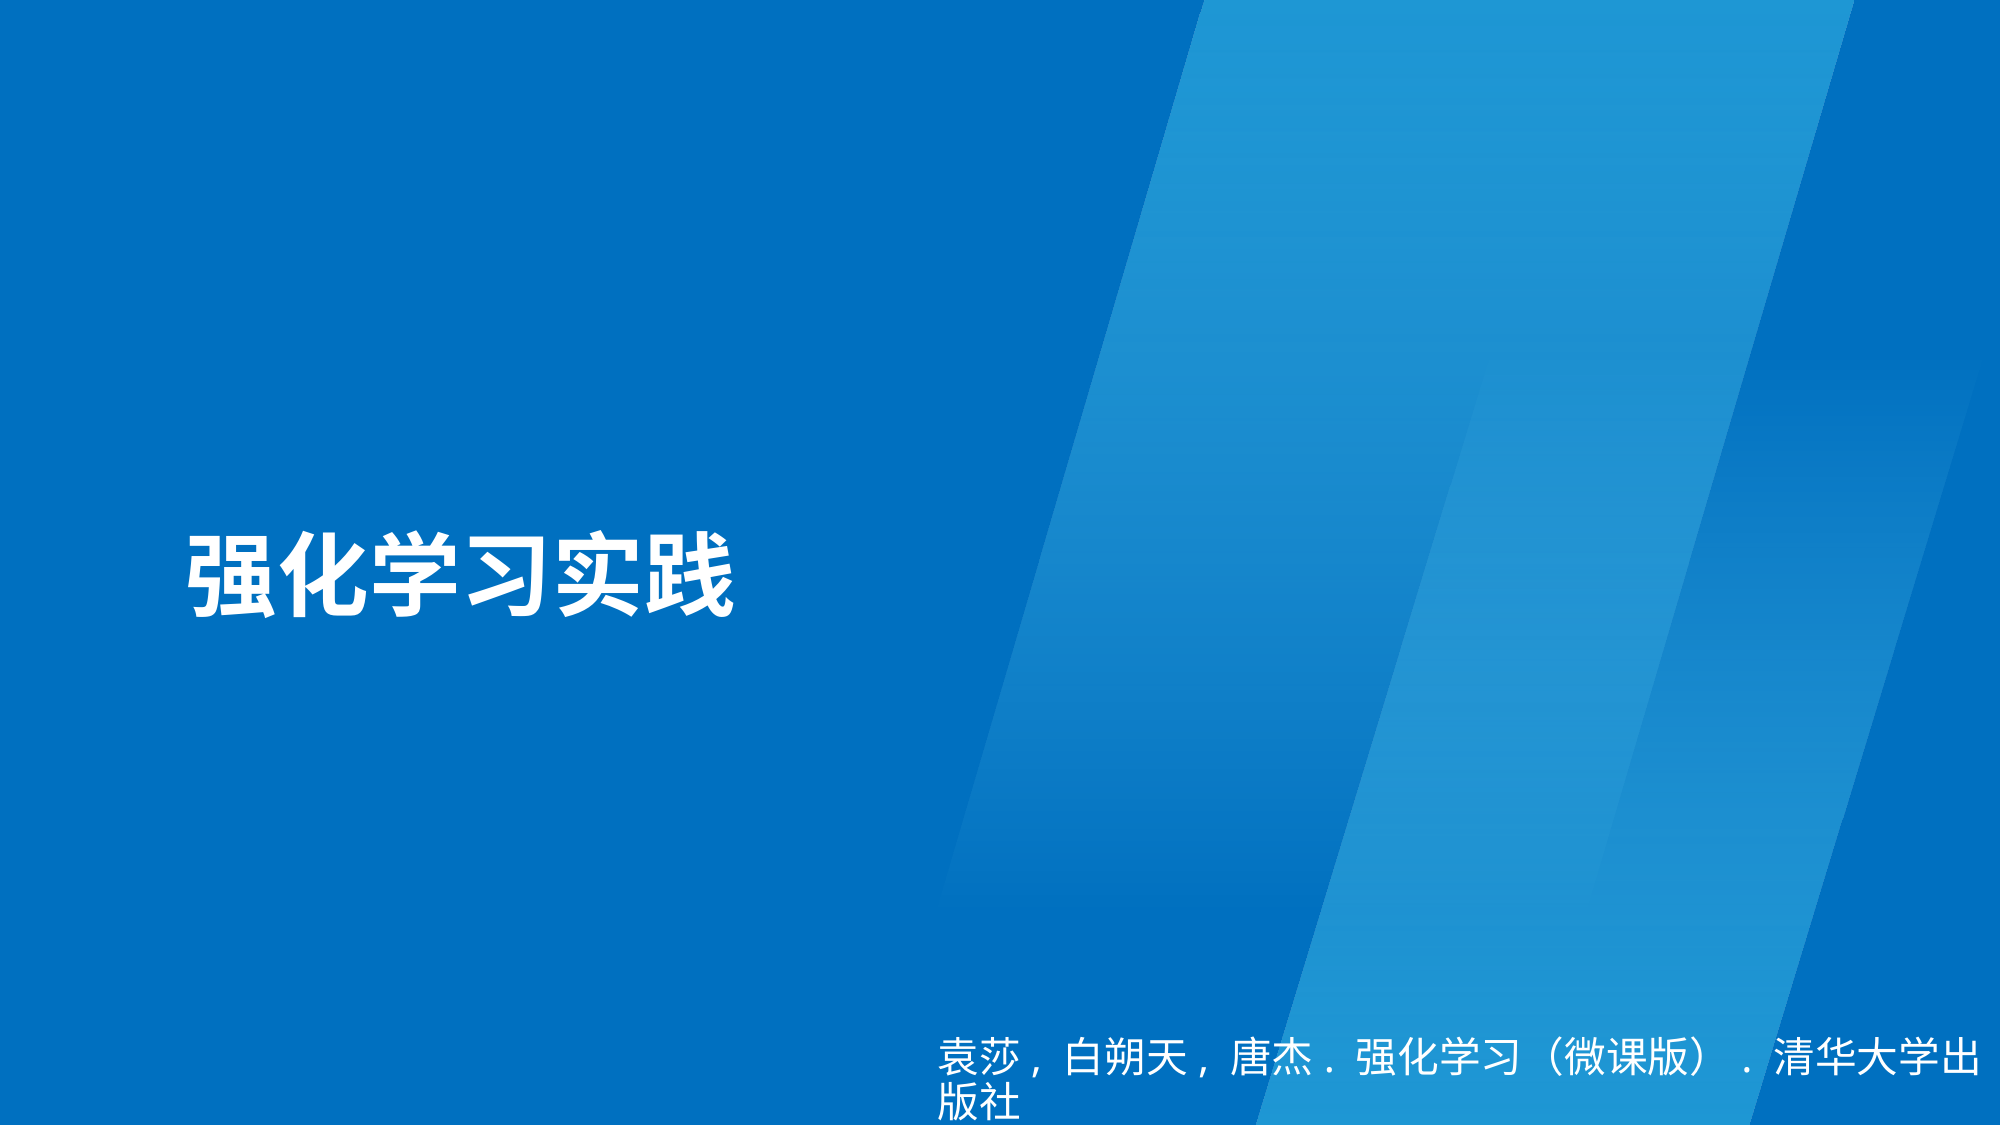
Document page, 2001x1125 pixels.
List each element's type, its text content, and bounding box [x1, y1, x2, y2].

list 强化学习实践 [185, 529, 1362, 619]
text_box 袁莎, 白朔天, 唐杰. 强化学习（微课版）. 清华大学出版社 [937, 1036, 2000, 1125]
